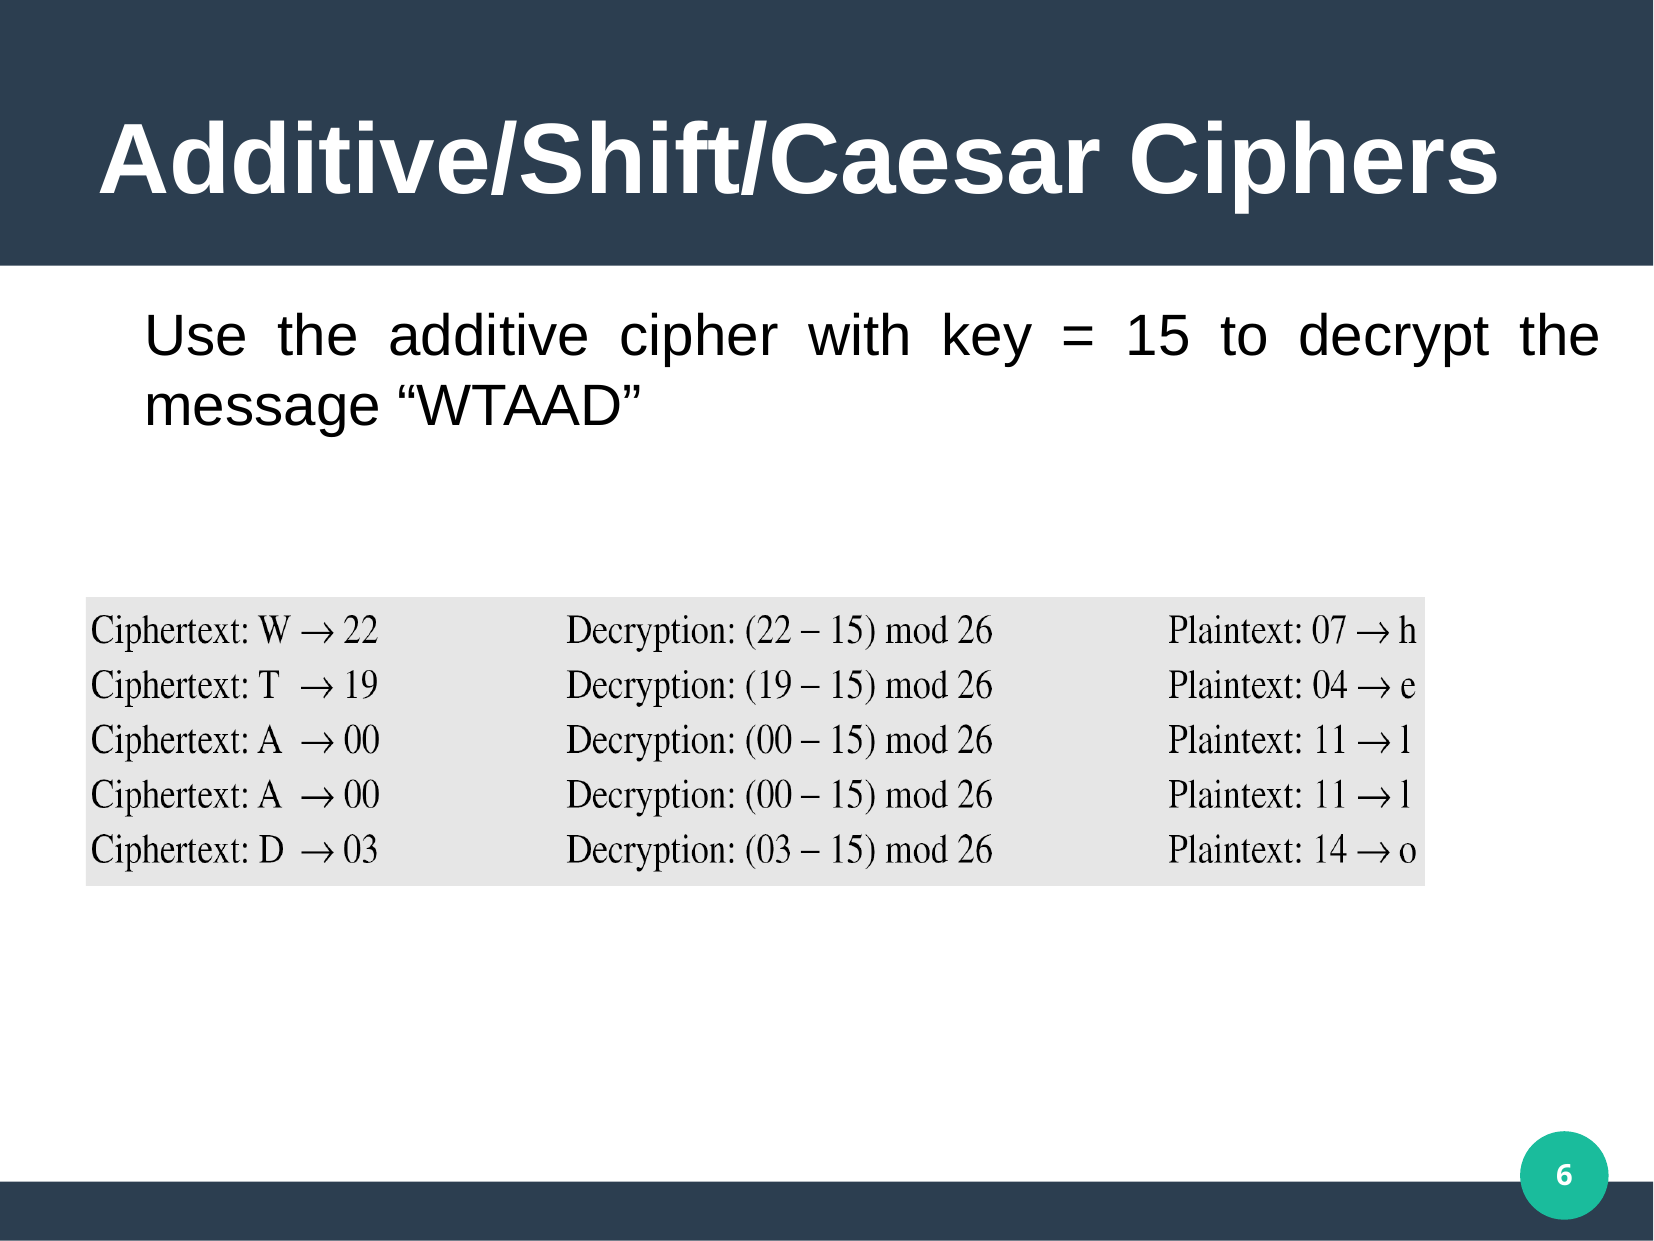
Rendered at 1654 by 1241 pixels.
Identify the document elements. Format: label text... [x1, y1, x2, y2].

text_box Use the additive cipher with key = 15 to decrypt the message “WTAAD” [129, 289, 1618, 795]
slide_number 6 [1505, 1116, 1624, 1235]
text_box Additive/Shift/Caesar Ciphers [82, 50, 1571, 257]
picture [85, 587, 1425, 892]
